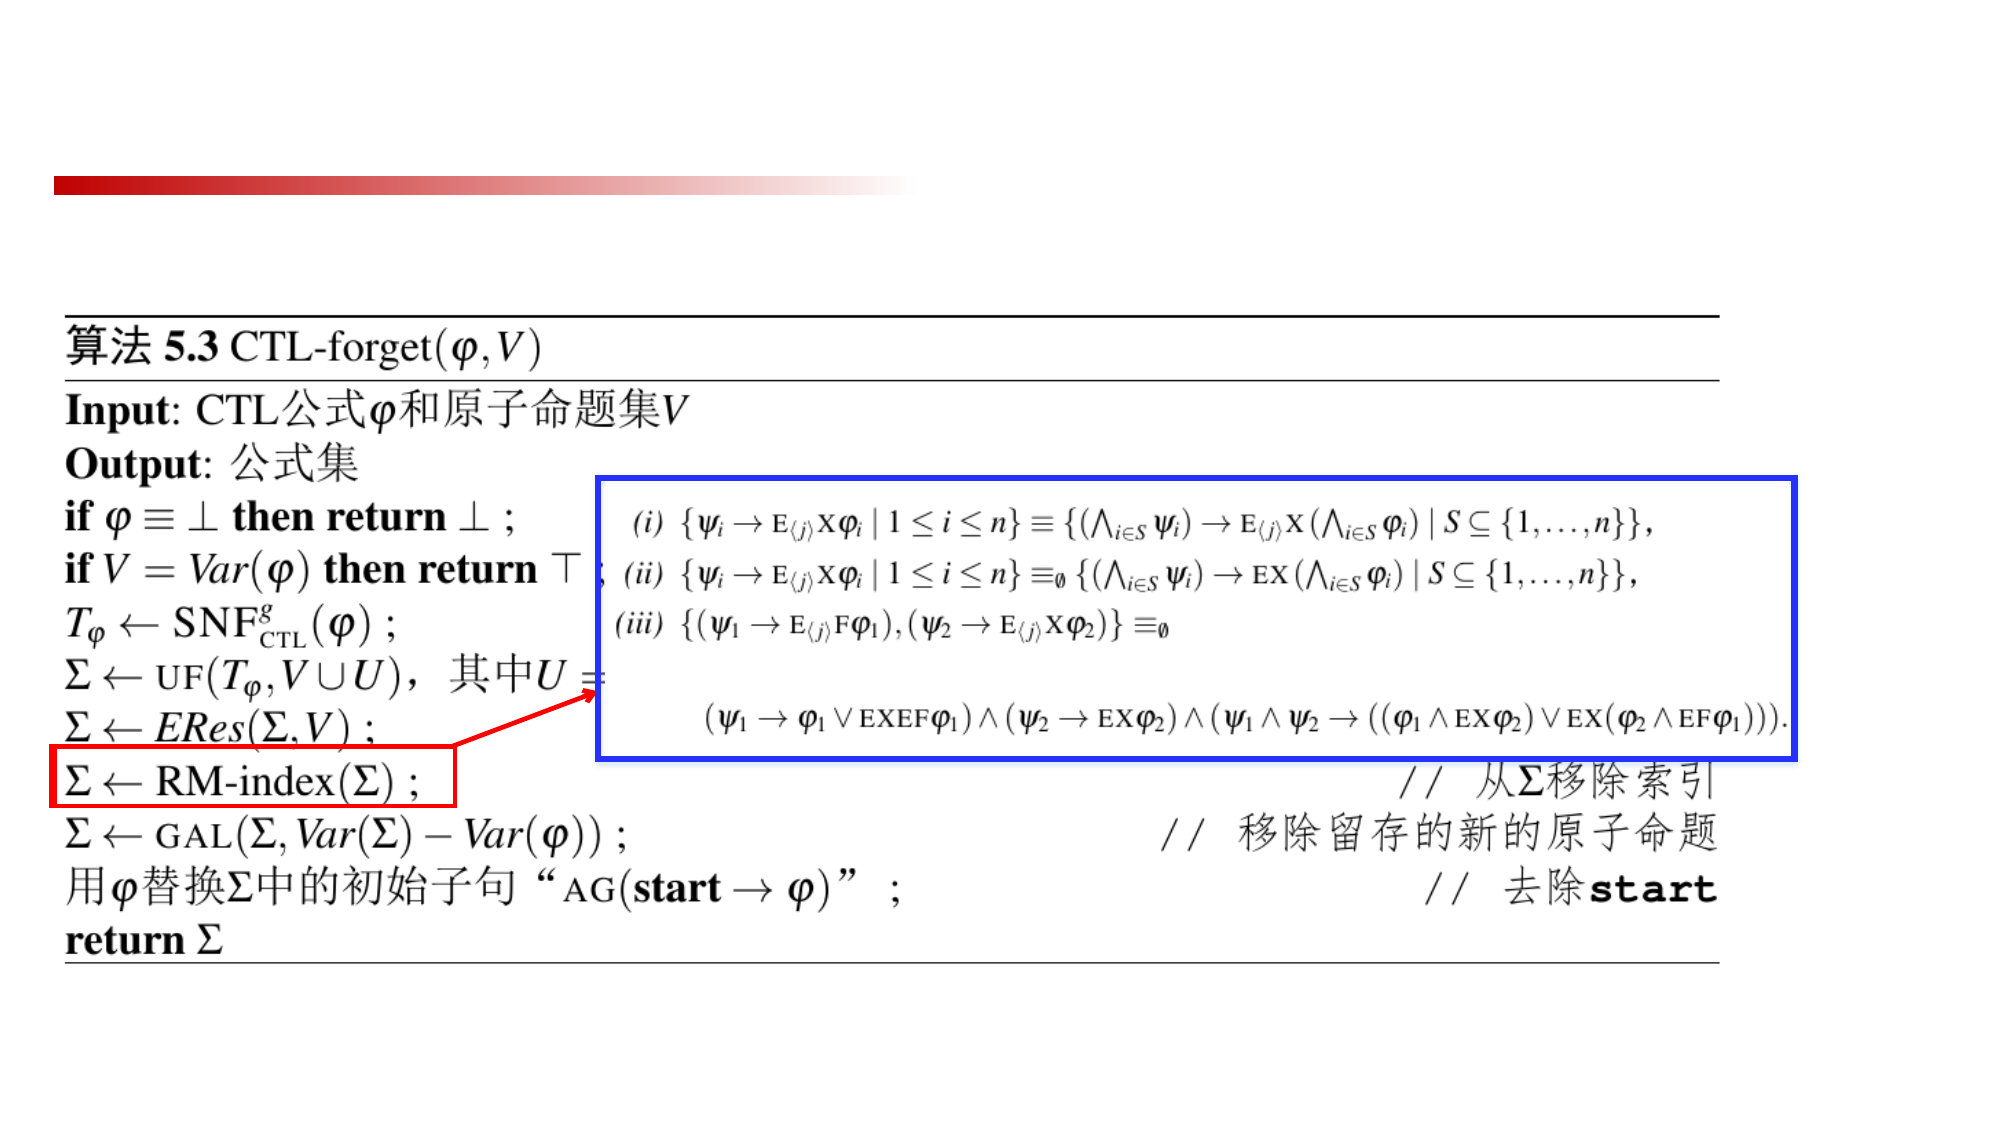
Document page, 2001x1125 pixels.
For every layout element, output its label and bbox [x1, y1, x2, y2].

text_box [54, 303, 1806, 972]
